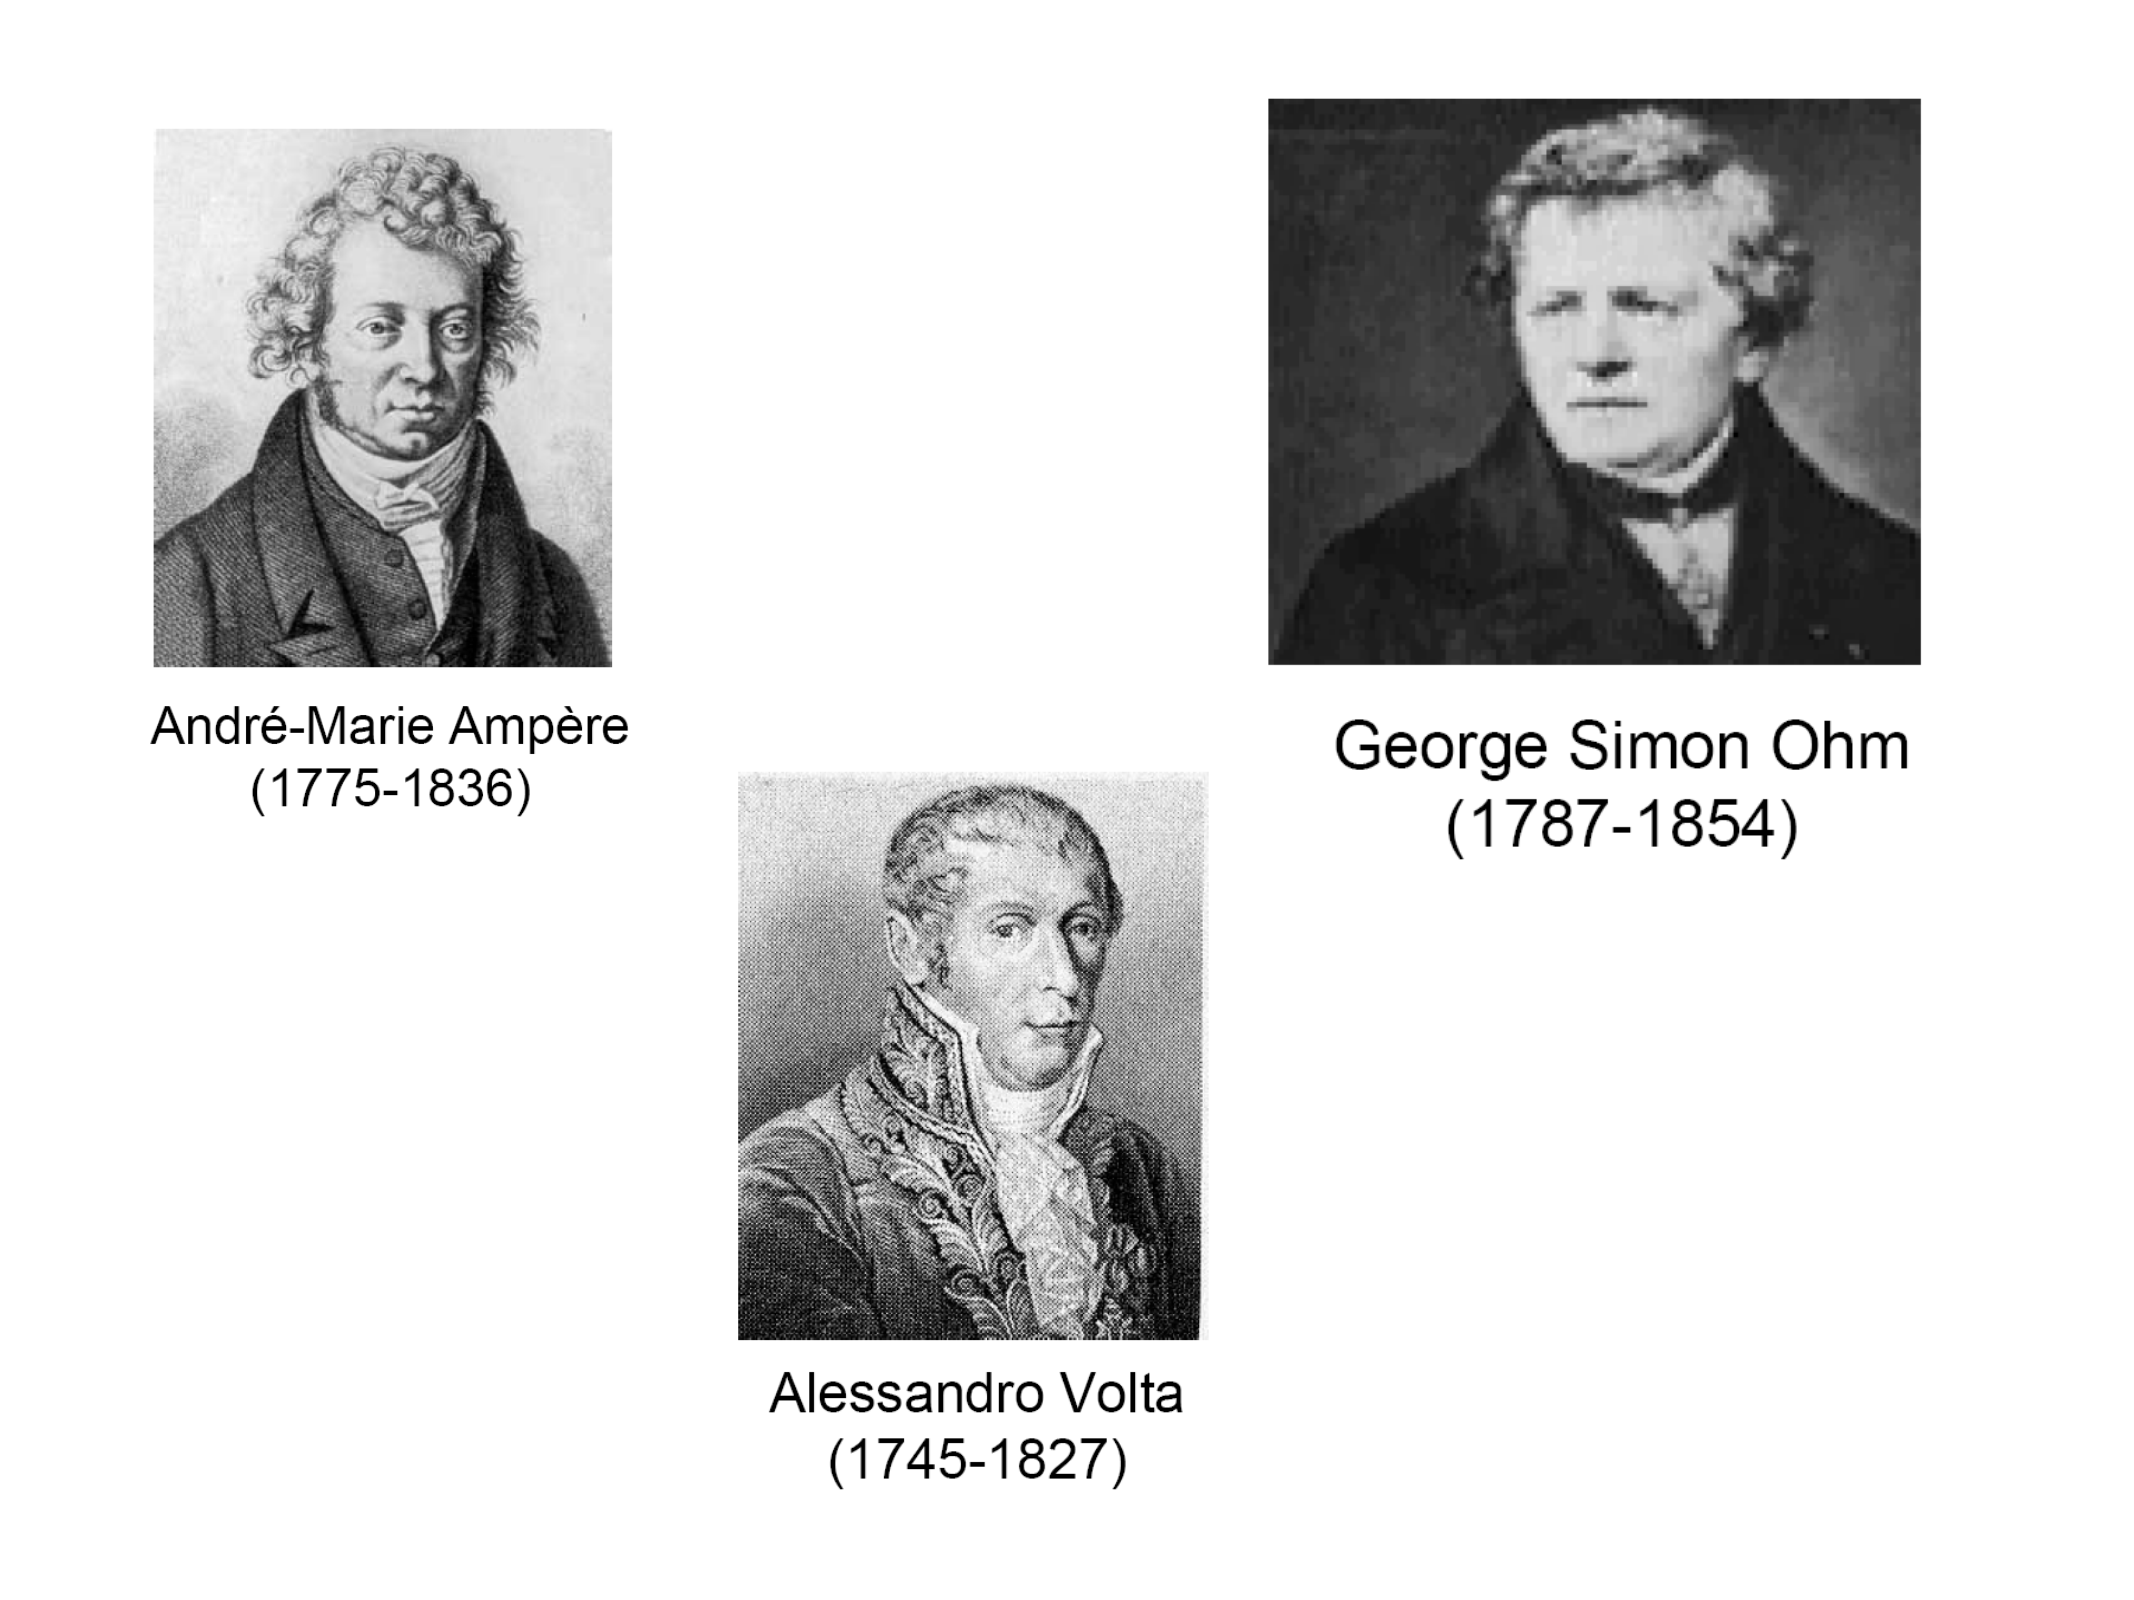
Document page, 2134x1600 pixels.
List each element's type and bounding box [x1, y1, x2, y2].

picture [679, 84, 1970, 1513]
picture [117, 120, 671, 823]
